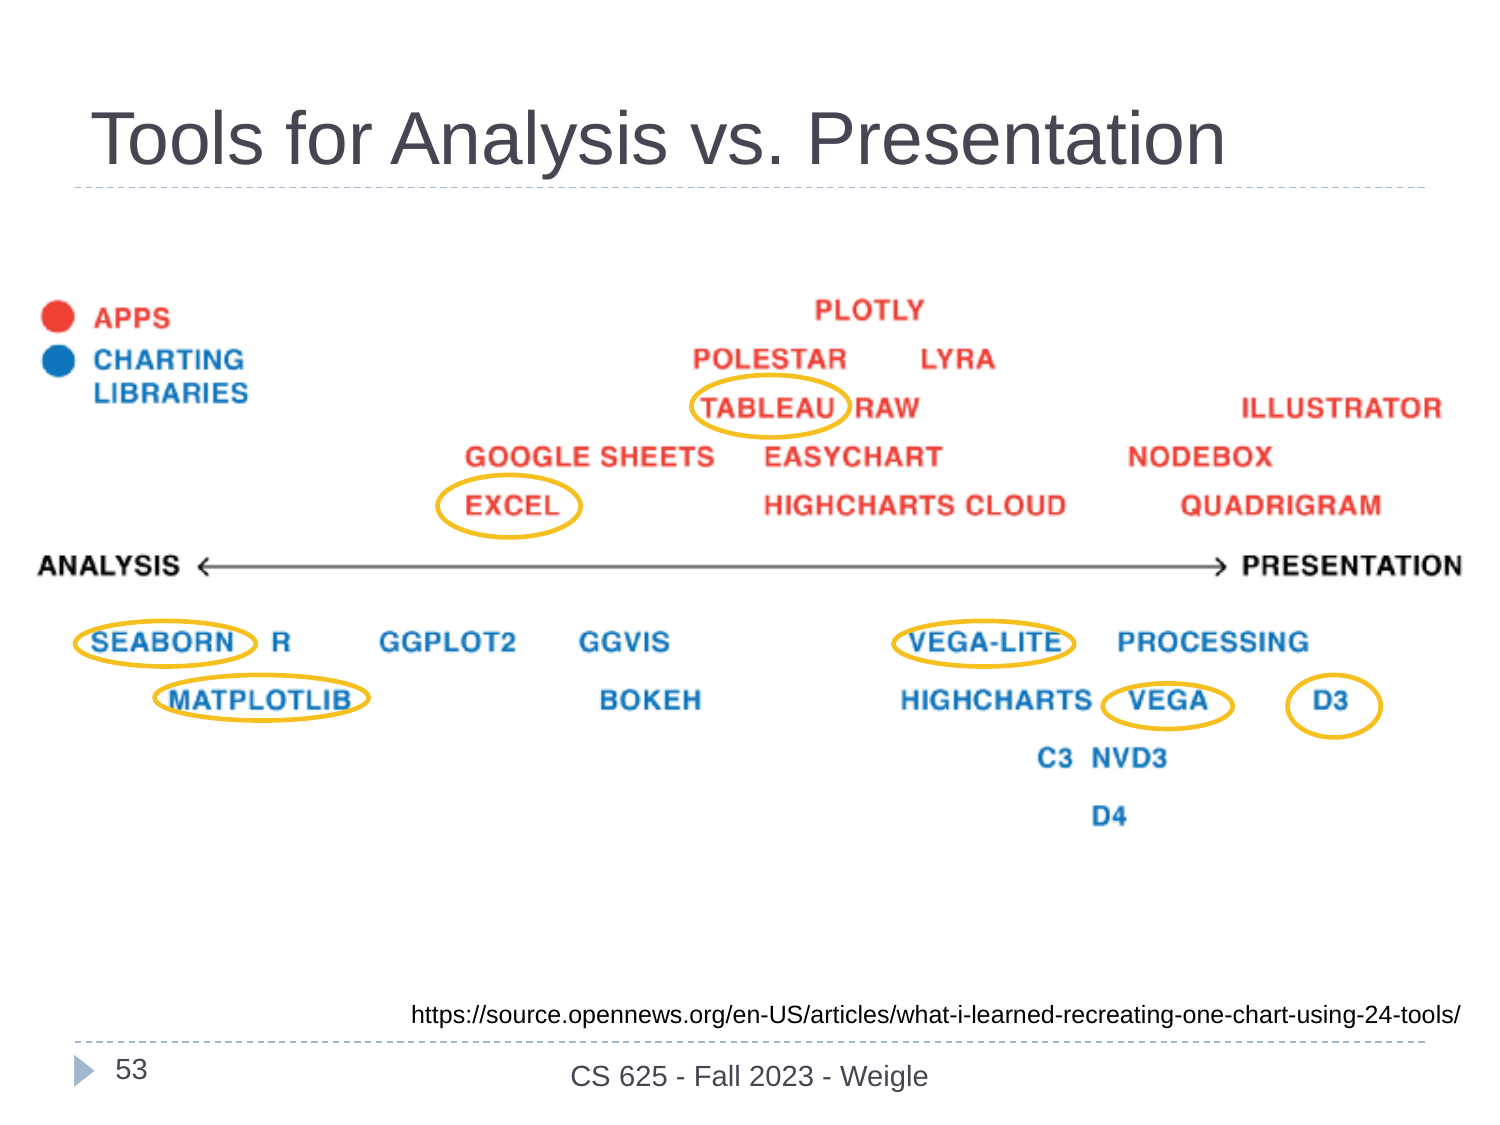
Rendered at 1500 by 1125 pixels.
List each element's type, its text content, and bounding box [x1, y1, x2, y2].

slide_number ‹#› [100, 1042, 426, 1103]
text_box https://source.opennews.org/en-US/articles/what-i-learned-recreating-one-chart-using-24-tools/ [335, 991, 1479, 1037]
picture [0, 261, 1500, 866]
title Tools for Analysis vs. Presentation [75, 37, 1425, 188]
